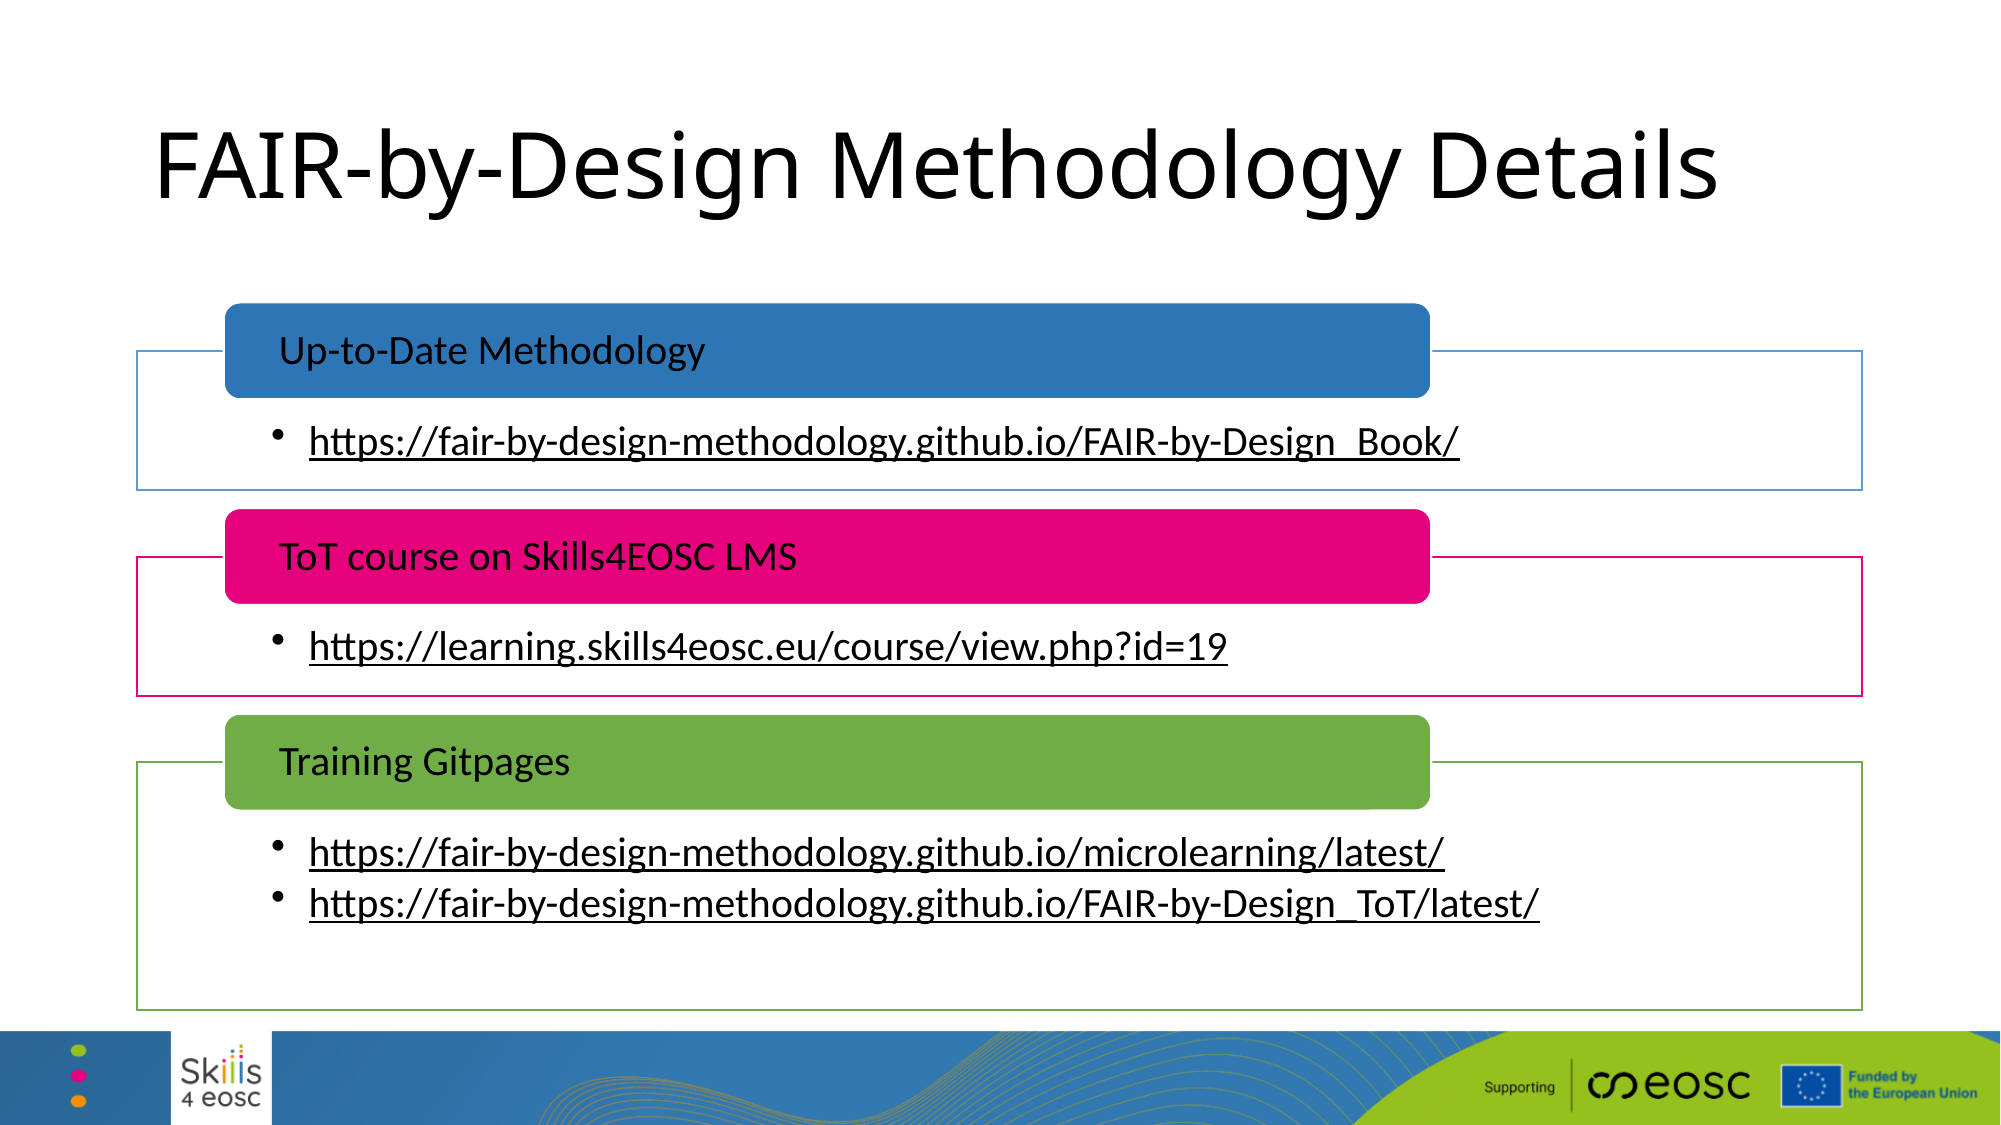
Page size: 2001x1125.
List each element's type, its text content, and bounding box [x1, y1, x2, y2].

title FAIR-by-Design Methodology Details [137, 59, 1863, 278]
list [137, 299, 1863, 1014]
picture [0, 0, 2001, 1125]
